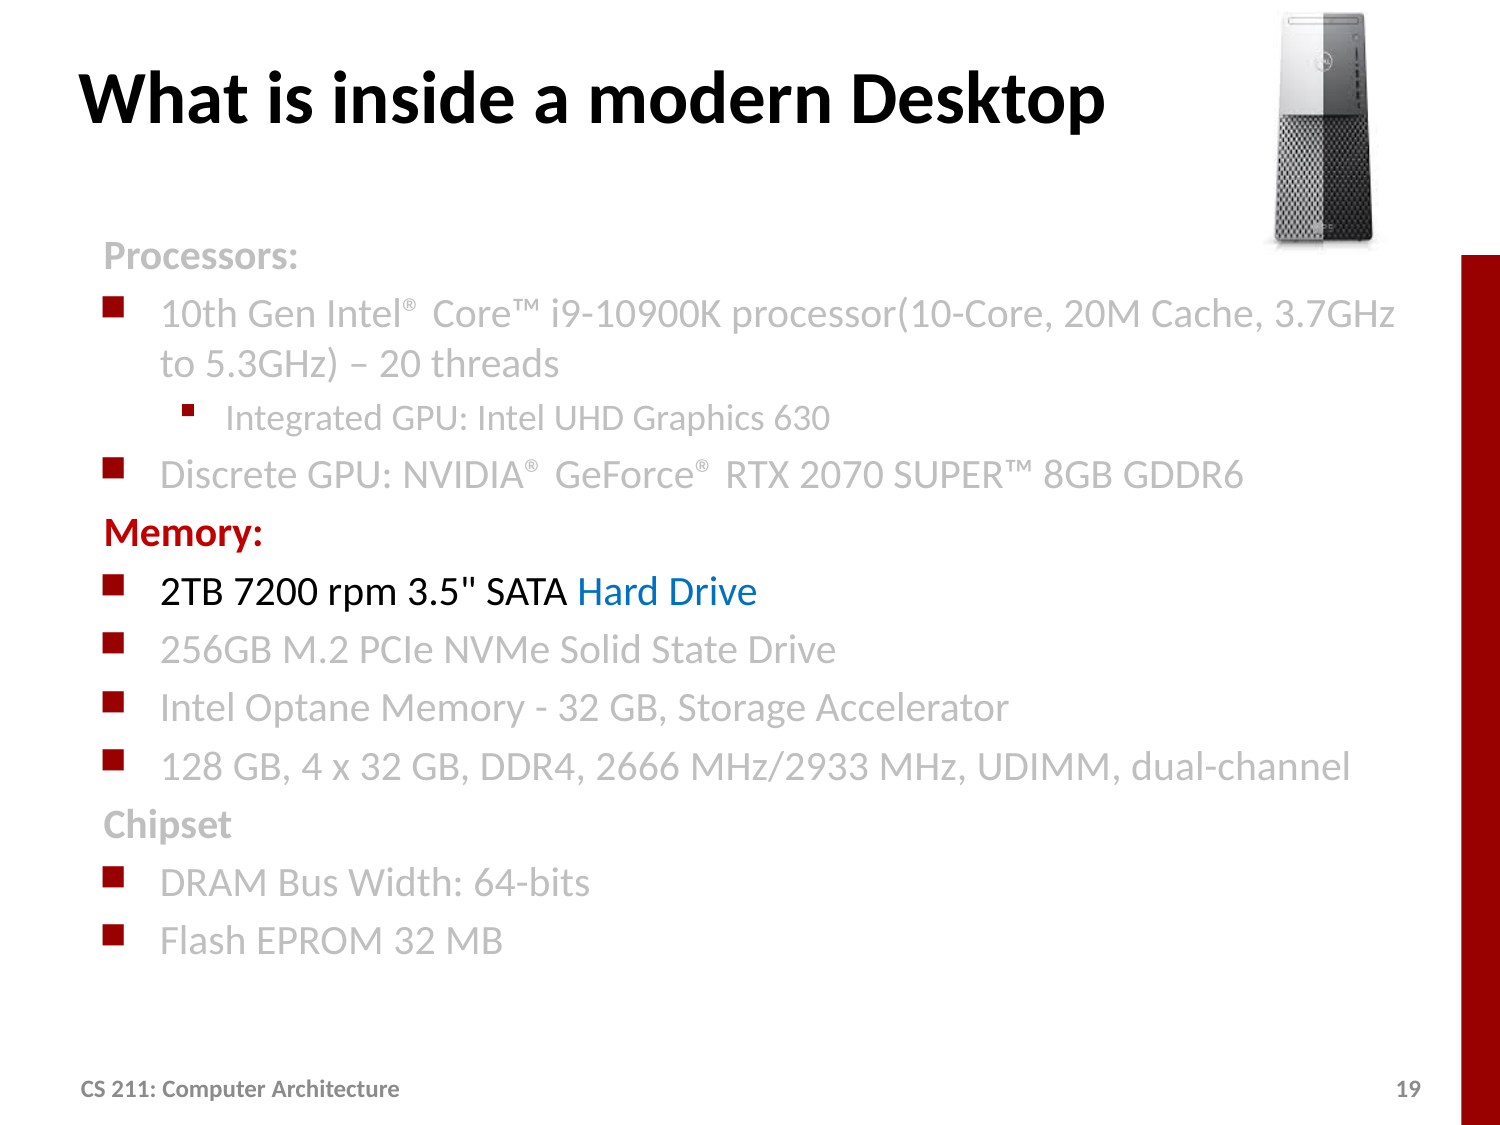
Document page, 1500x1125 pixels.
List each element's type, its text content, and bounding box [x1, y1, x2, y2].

text_box CS 211: Computer Architecture [65, 1057, 573, 1117]
picture [1126, 0, 1500, 255]
list Processors: 10th Gen Intel® Core™ i9-10900K processor(10-Core, 20M Cache, 3.7GHz to 5.3GHz) – 20 threads Integrated GPU: Intel UHD Graphics 630 Discrete GPU: NVIDIA® GeForce® RTX 2070 SUPER™ 8GB GDDR6 Memory: 2TB 7200 rpm 3.5" SATA Hard Drive 256GB M.2 PCIe NVMe Solid State Drive Intel Optane Memory - 32 GB, Storage Accelerator 128 GB, 4 x 32 GB, DDR4, 2666 MHz/2933 MHz, UDIMM, dual-channel Chipset DRAM Bus Width: 64-bits Flash EPROM 32 MB [88, 219, 1424, 1058]
title What is inside a modern Desktop [63, 30, 1121, 157]
